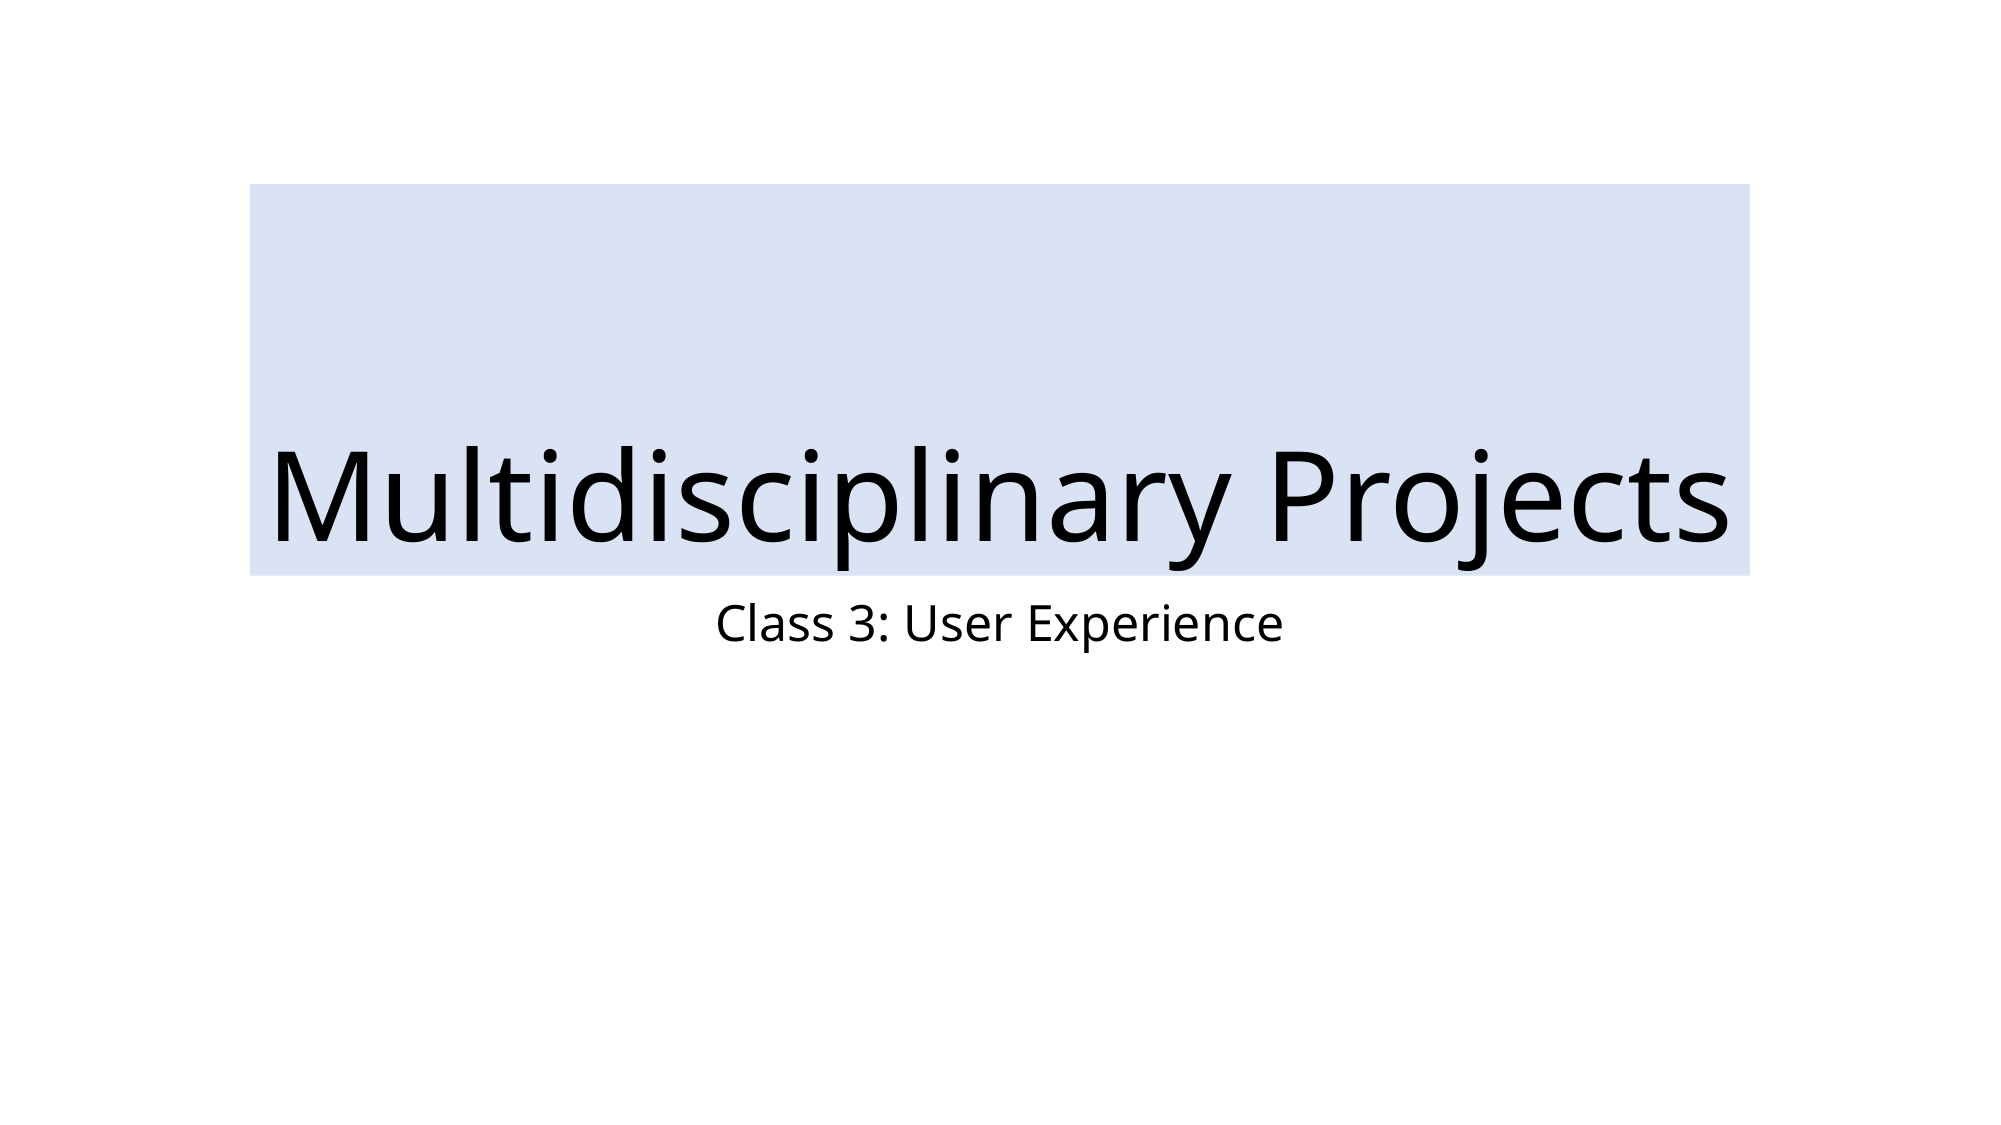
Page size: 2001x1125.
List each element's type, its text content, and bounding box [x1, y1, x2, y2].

subtitle Class 3: User Experience [249, 590, 1750, 863]
title Multidisciplinary Projects [249, 184, 1750, 576]
